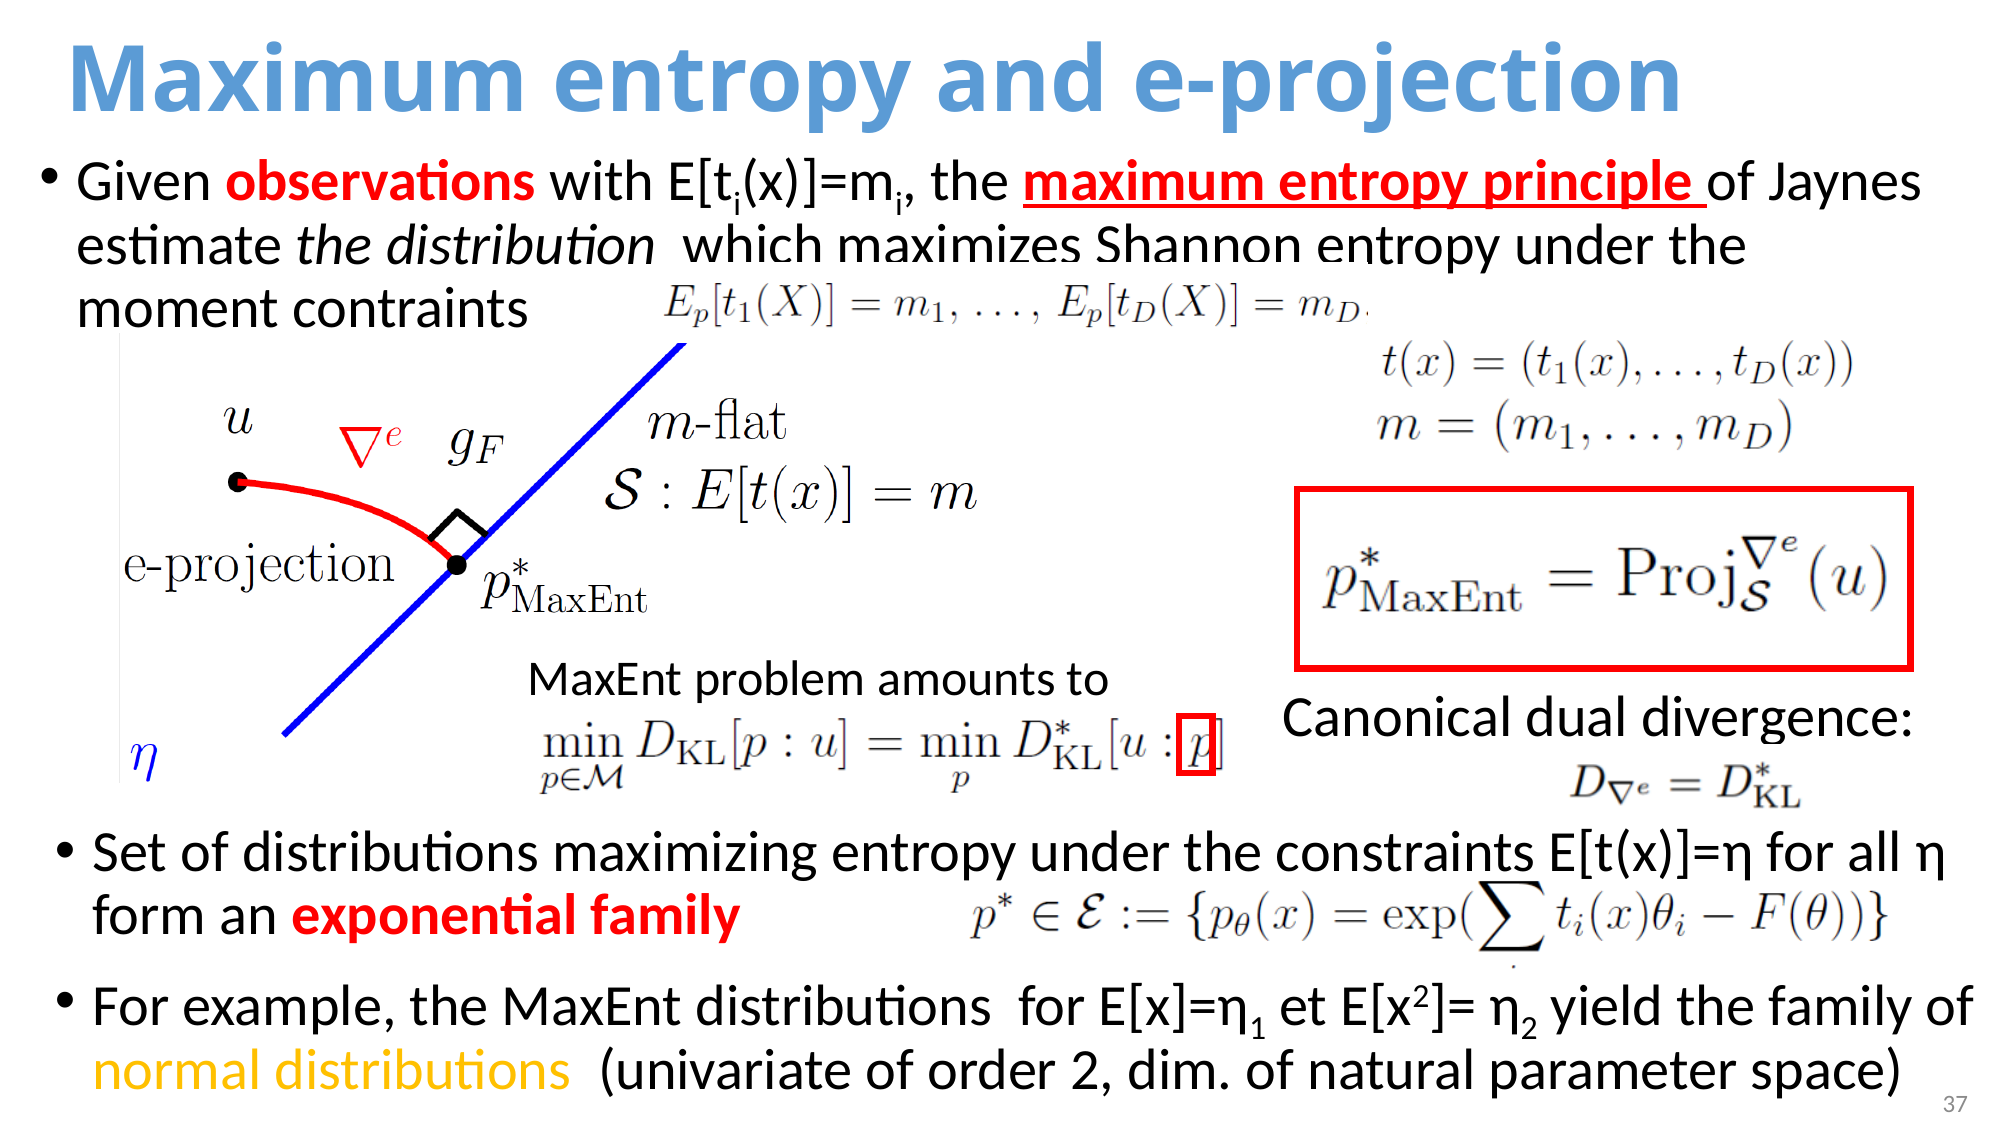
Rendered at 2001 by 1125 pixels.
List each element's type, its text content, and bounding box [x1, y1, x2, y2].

picture [1306, 511, 1911, 644]
list Given observations with E[ti(x)]=mi, the maximum entropy principle of Jaynes estimate the distribution which maximizes Shannon entropy under the moment contraints [24, 135, 1956, 850]
title Maximum entropy and e-projection [50, 0, 1776, 135]
text_box Canonical dual divergence: [1268, 671, 1930, 756]
slide_number 37 [1533, 1072, 1984, 1125]
picture [1558, 744, 1816, 822]
text_box Set of distributions maximizing entropy under the constraints E[t(x)]=η for all η form an exponential family For example, the MaxEnt distributions for E[x]=η1 et E[x2]= η2 yield the family of normal distributions (univariate of order 2, dim. of natural parameter space) [40, 814, 2000, 1125]
picture [119, 262, 1869, 809]
picture [961, 869, 1900, 969]
text_box MaxEnt problem amounts to [981, 637, 1125, 691]
text_box [1296, 488, 1912, 670]
